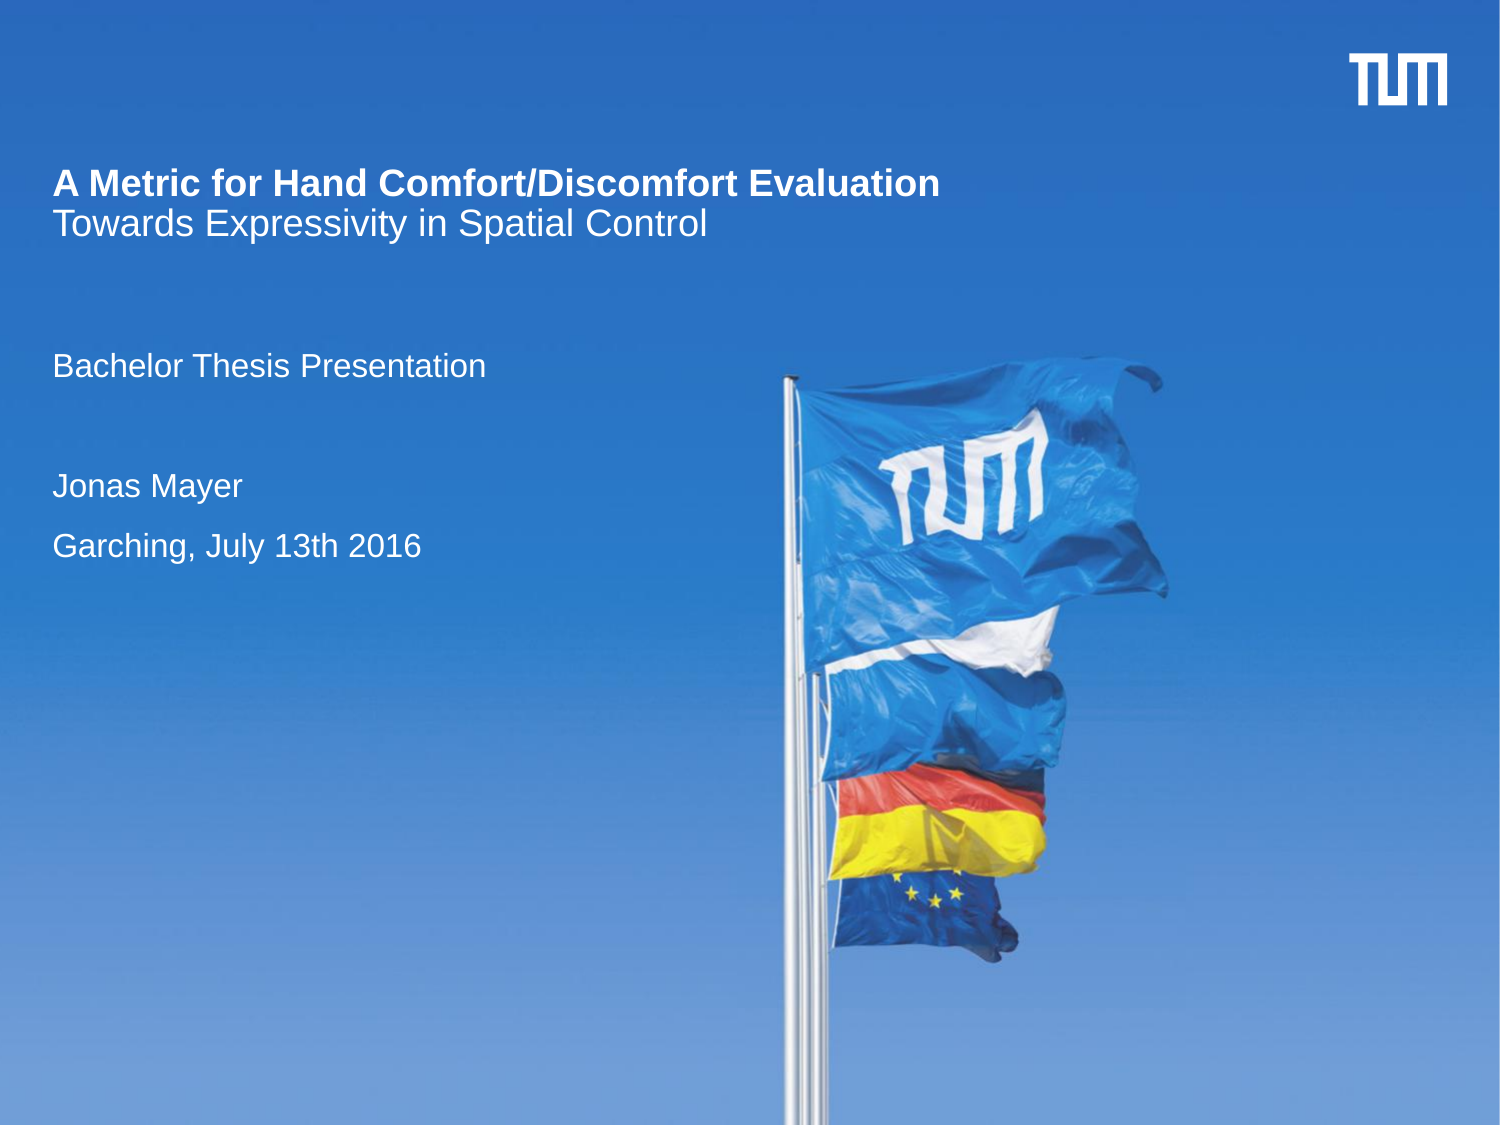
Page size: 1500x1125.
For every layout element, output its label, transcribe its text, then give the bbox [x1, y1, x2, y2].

list Bachelor Thesis Presentation Jonas Mayer Garching, July 13th 2016 [52, 324, 1449, 534]
picture [0, 0, 1500, 1125]
title A Metric for Hand Comfort/Discomfort Evaluation Towards Expressivity in Spatial Control [52, 162, 1449, 246]
